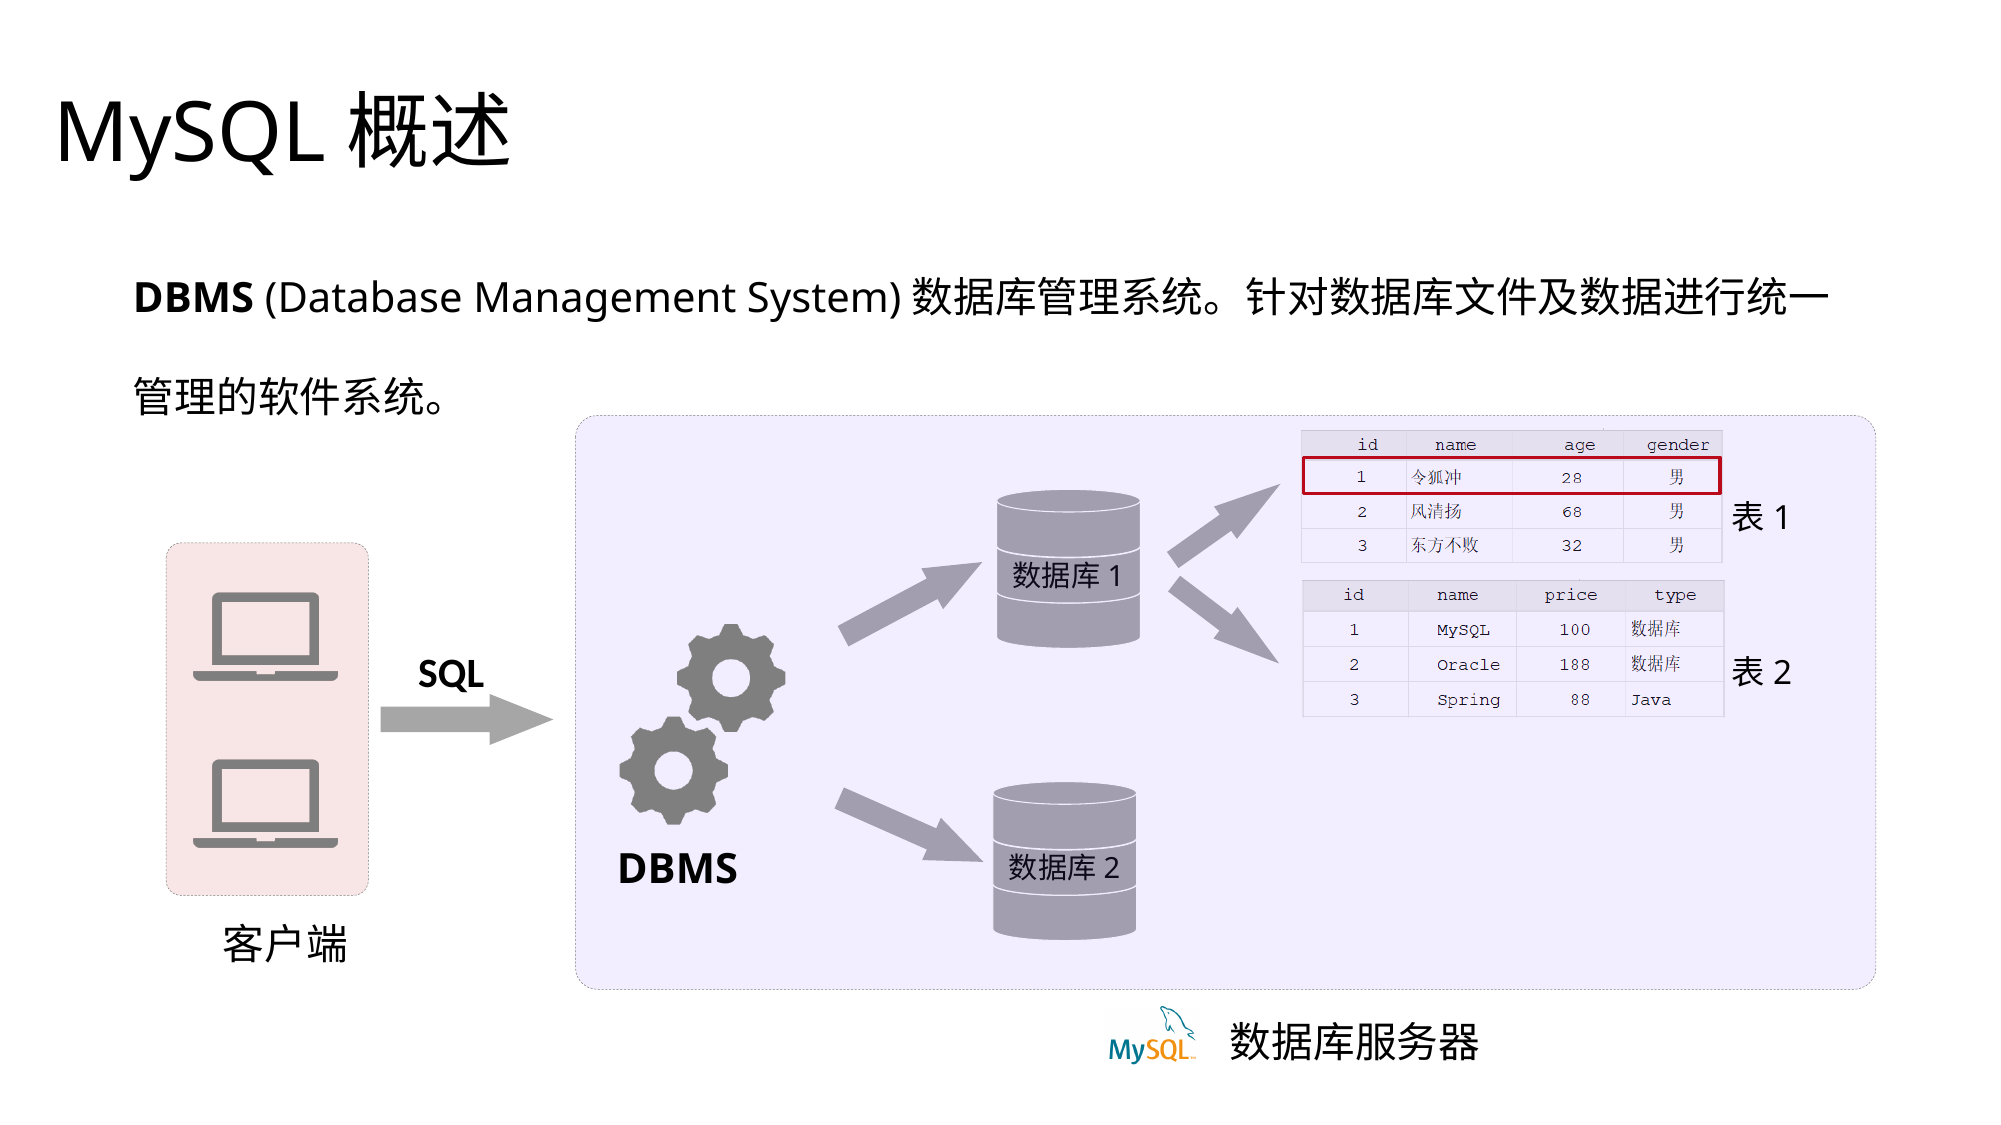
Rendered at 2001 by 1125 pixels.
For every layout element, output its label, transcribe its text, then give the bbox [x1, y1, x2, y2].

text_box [575, 415, 1876, 1074]
text_box DBMS (Database Management System)数据库管理系统。针对数据库文件及数据进行统一管理的软件系统。 [118, 212, 1882, 428]
text_box SQL [403, 638, 503, 704]
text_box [166, 542, 369, 976]
text_box MySQL概述 [39, 76, 912, 193]
text_box [380, 699, 554, 745]
